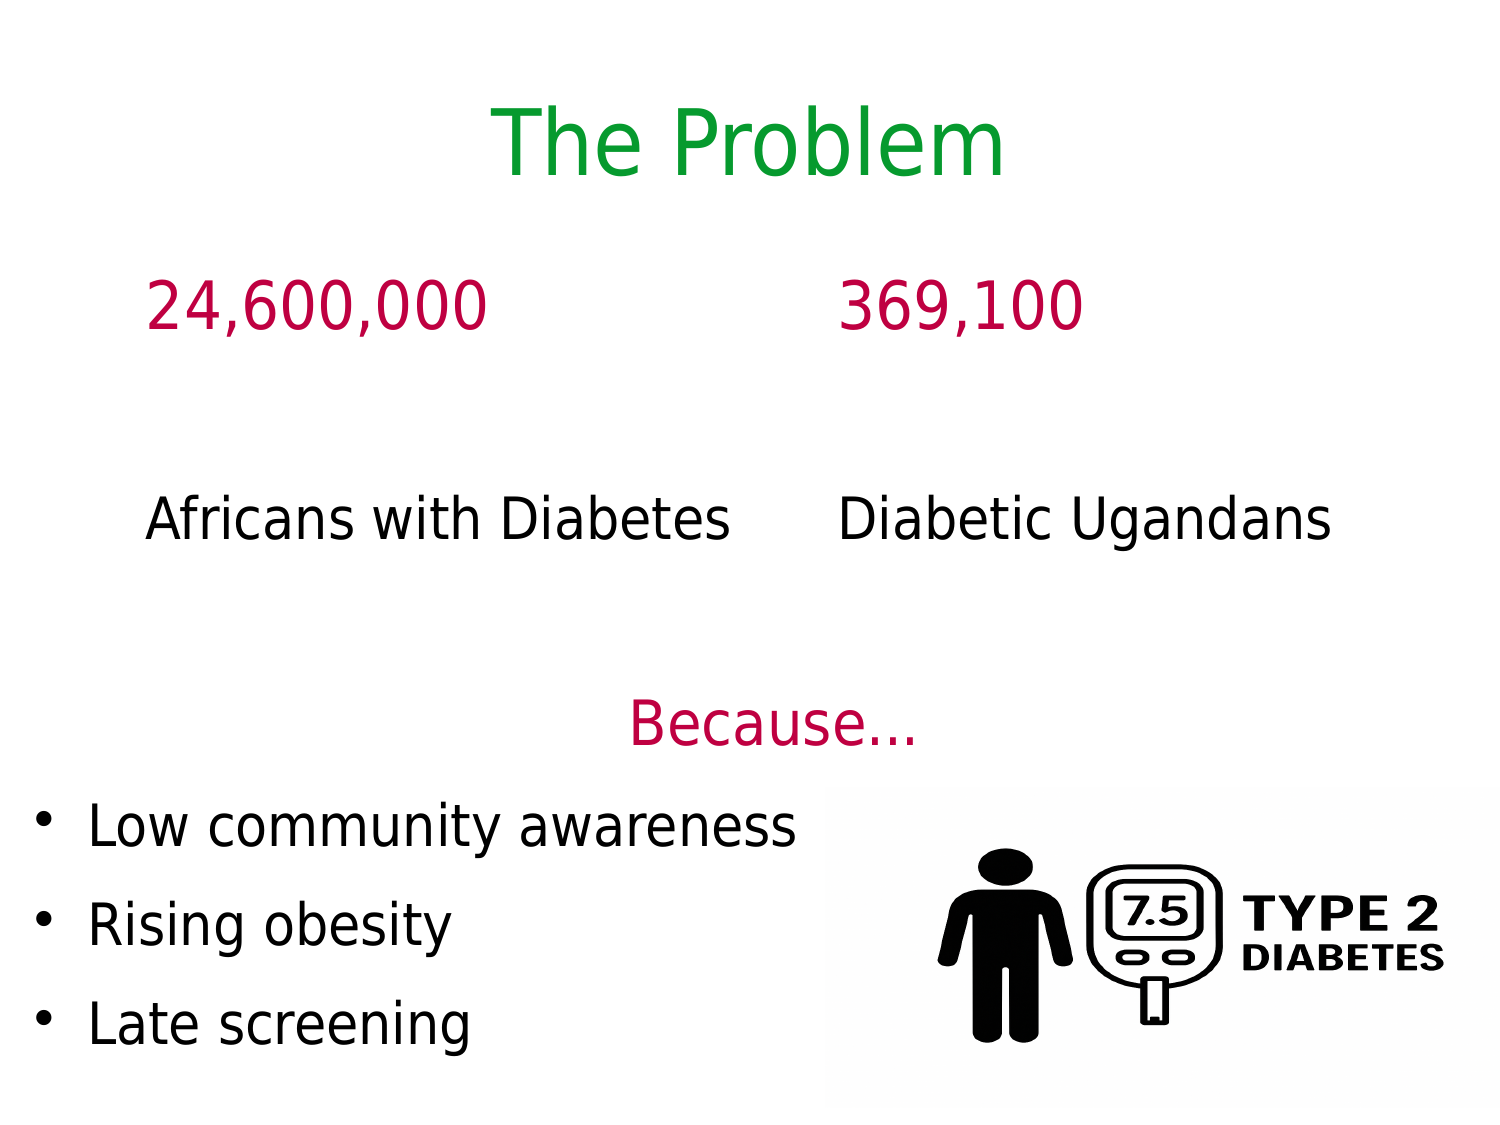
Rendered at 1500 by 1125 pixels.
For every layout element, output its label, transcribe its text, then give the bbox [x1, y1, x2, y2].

list 369,100 Diabetic Ugandans [766, 262, 1425, 638]
picture [824, 787, 1500, 1108]
title The Problem [75, 45, 1425, 232]
list 24,600,000 Africans with Diabetes [75, 262, 734, 617]
list Because... Low community awareness Rising obesity Late screening [16, 683, 1463, 1088]
